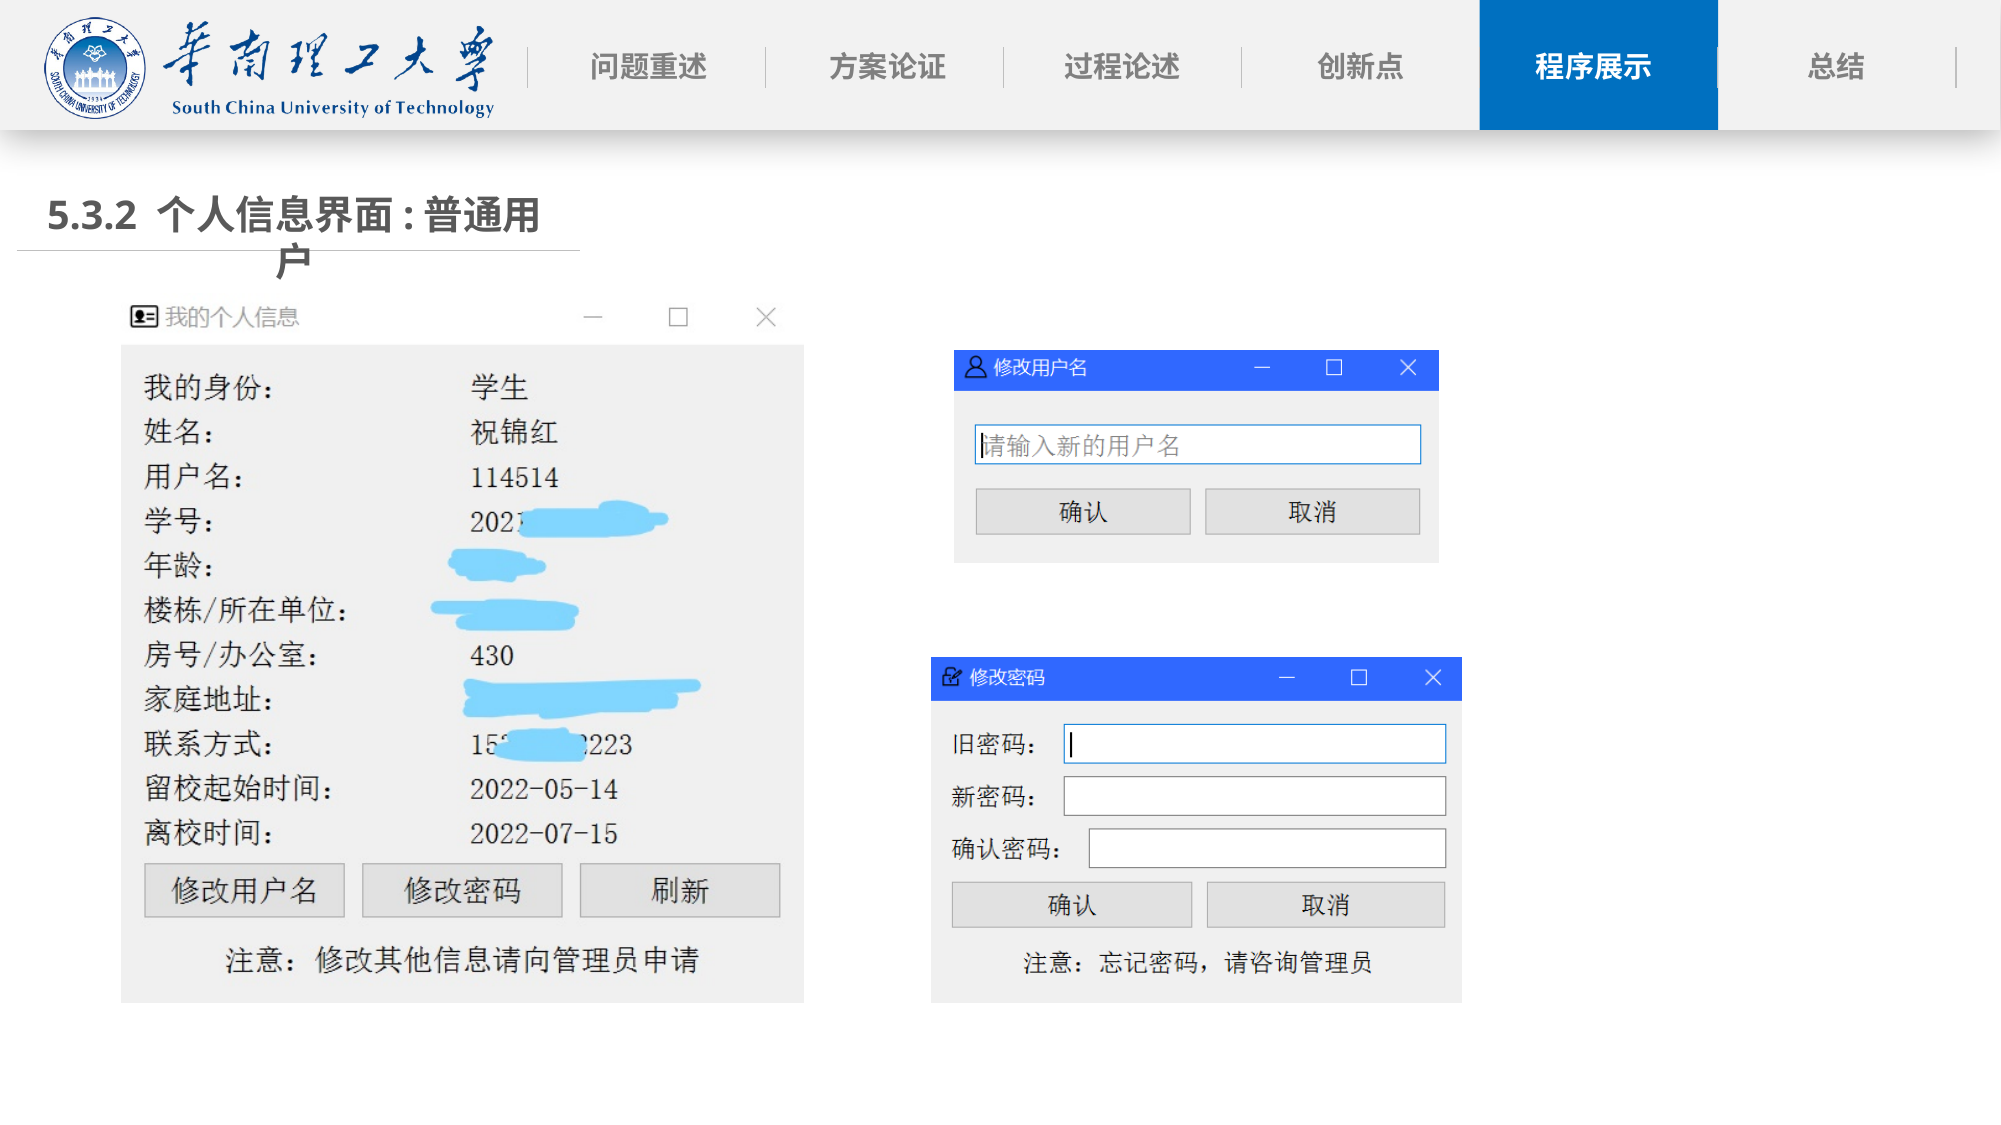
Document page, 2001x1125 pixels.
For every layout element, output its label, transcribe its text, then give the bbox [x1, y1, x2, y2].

picture [44, 17, 494, 119]
picture [931, 657, 1462, 1003]
picture [121, 293, 804, 1003]
picture [954, 350, 1439, 563]
text_box 5.3.2 个人信息界面:普通用户 [37, 181, 553, 250]
text_box 5.3.2 个人信息界面:普通用户 [37, 251, 553, 293]
